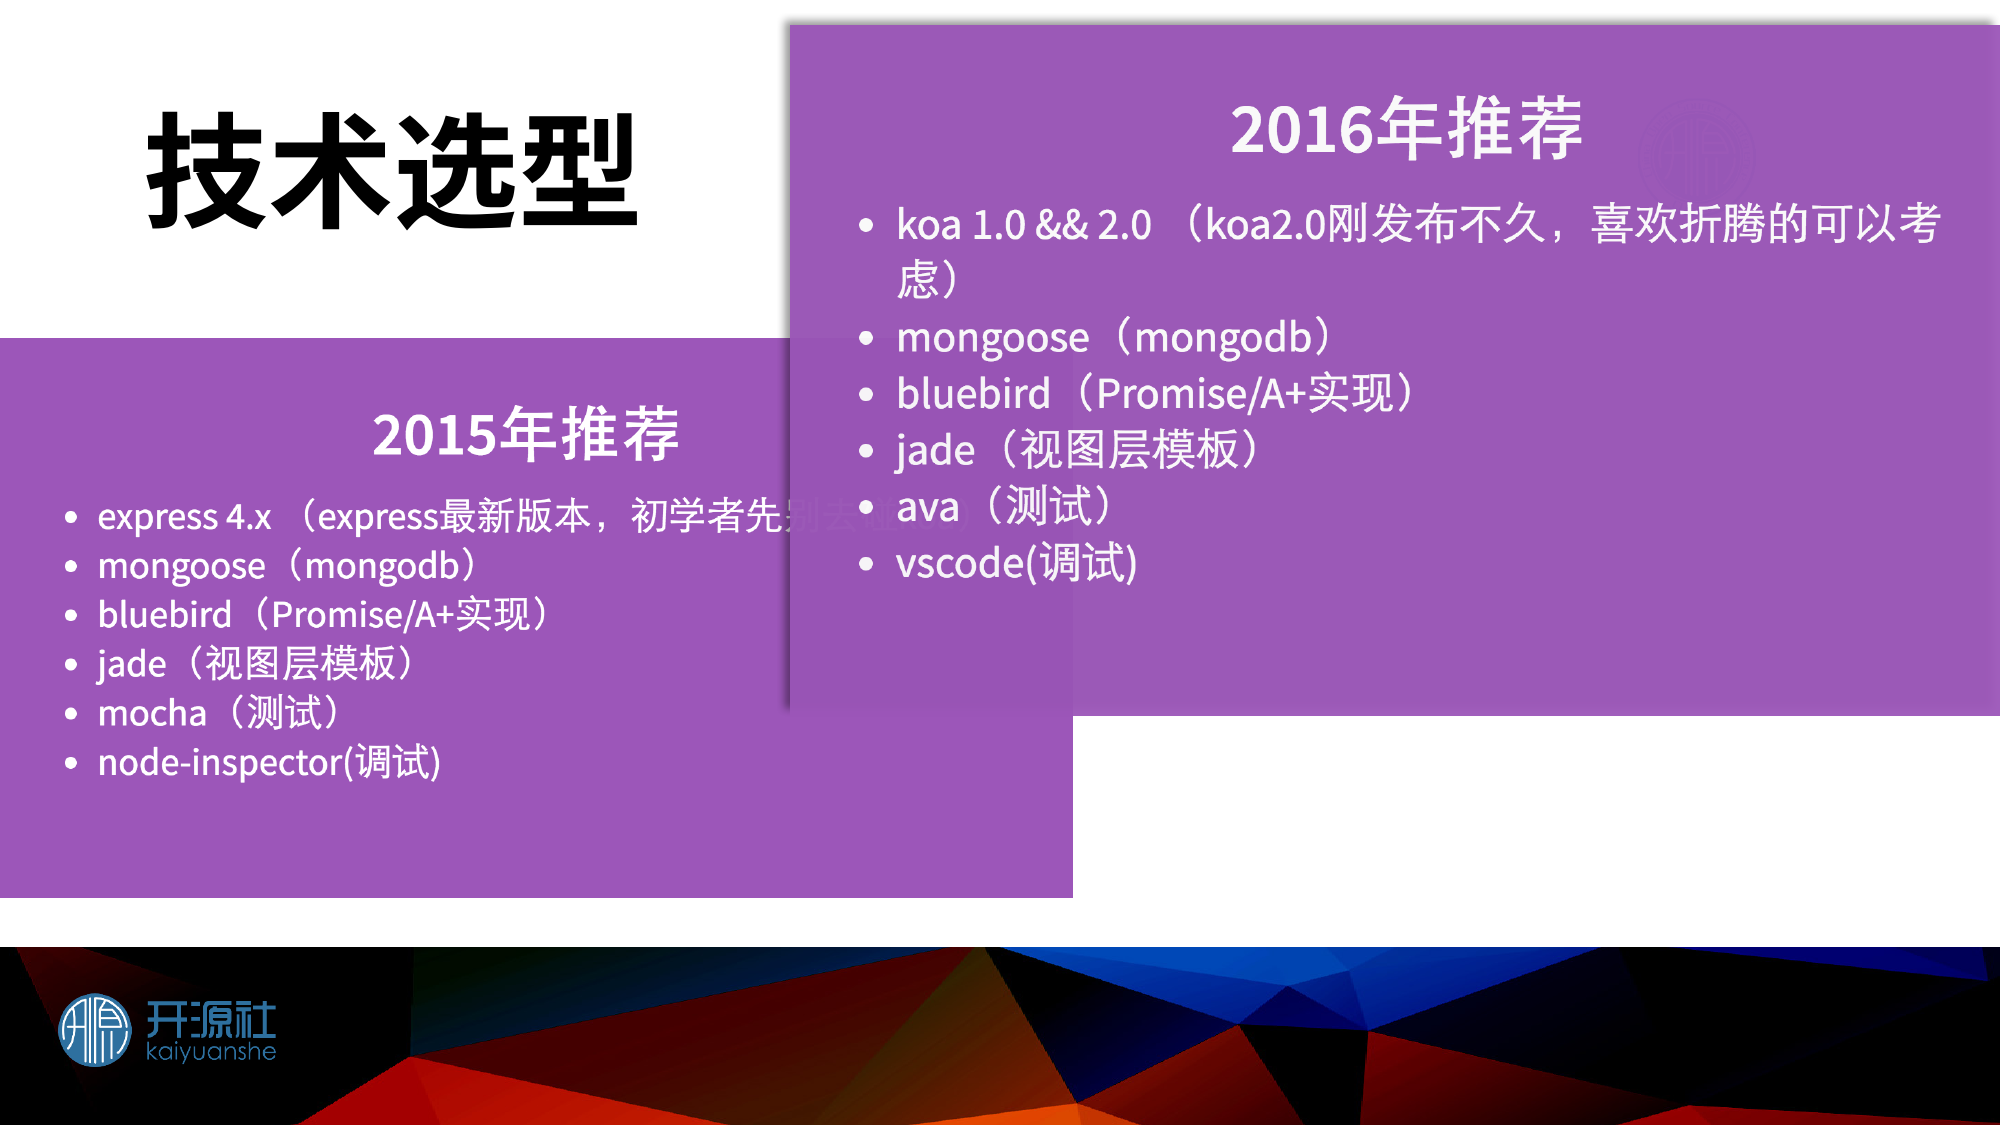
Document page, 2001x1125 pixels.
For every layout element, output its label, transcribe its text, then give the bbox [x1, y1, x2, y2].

picture [0, 947, 2000, 1125]
text_box 技术选型 [128, 86, 659, 252]
picture [0, 25, 2000, 898]
